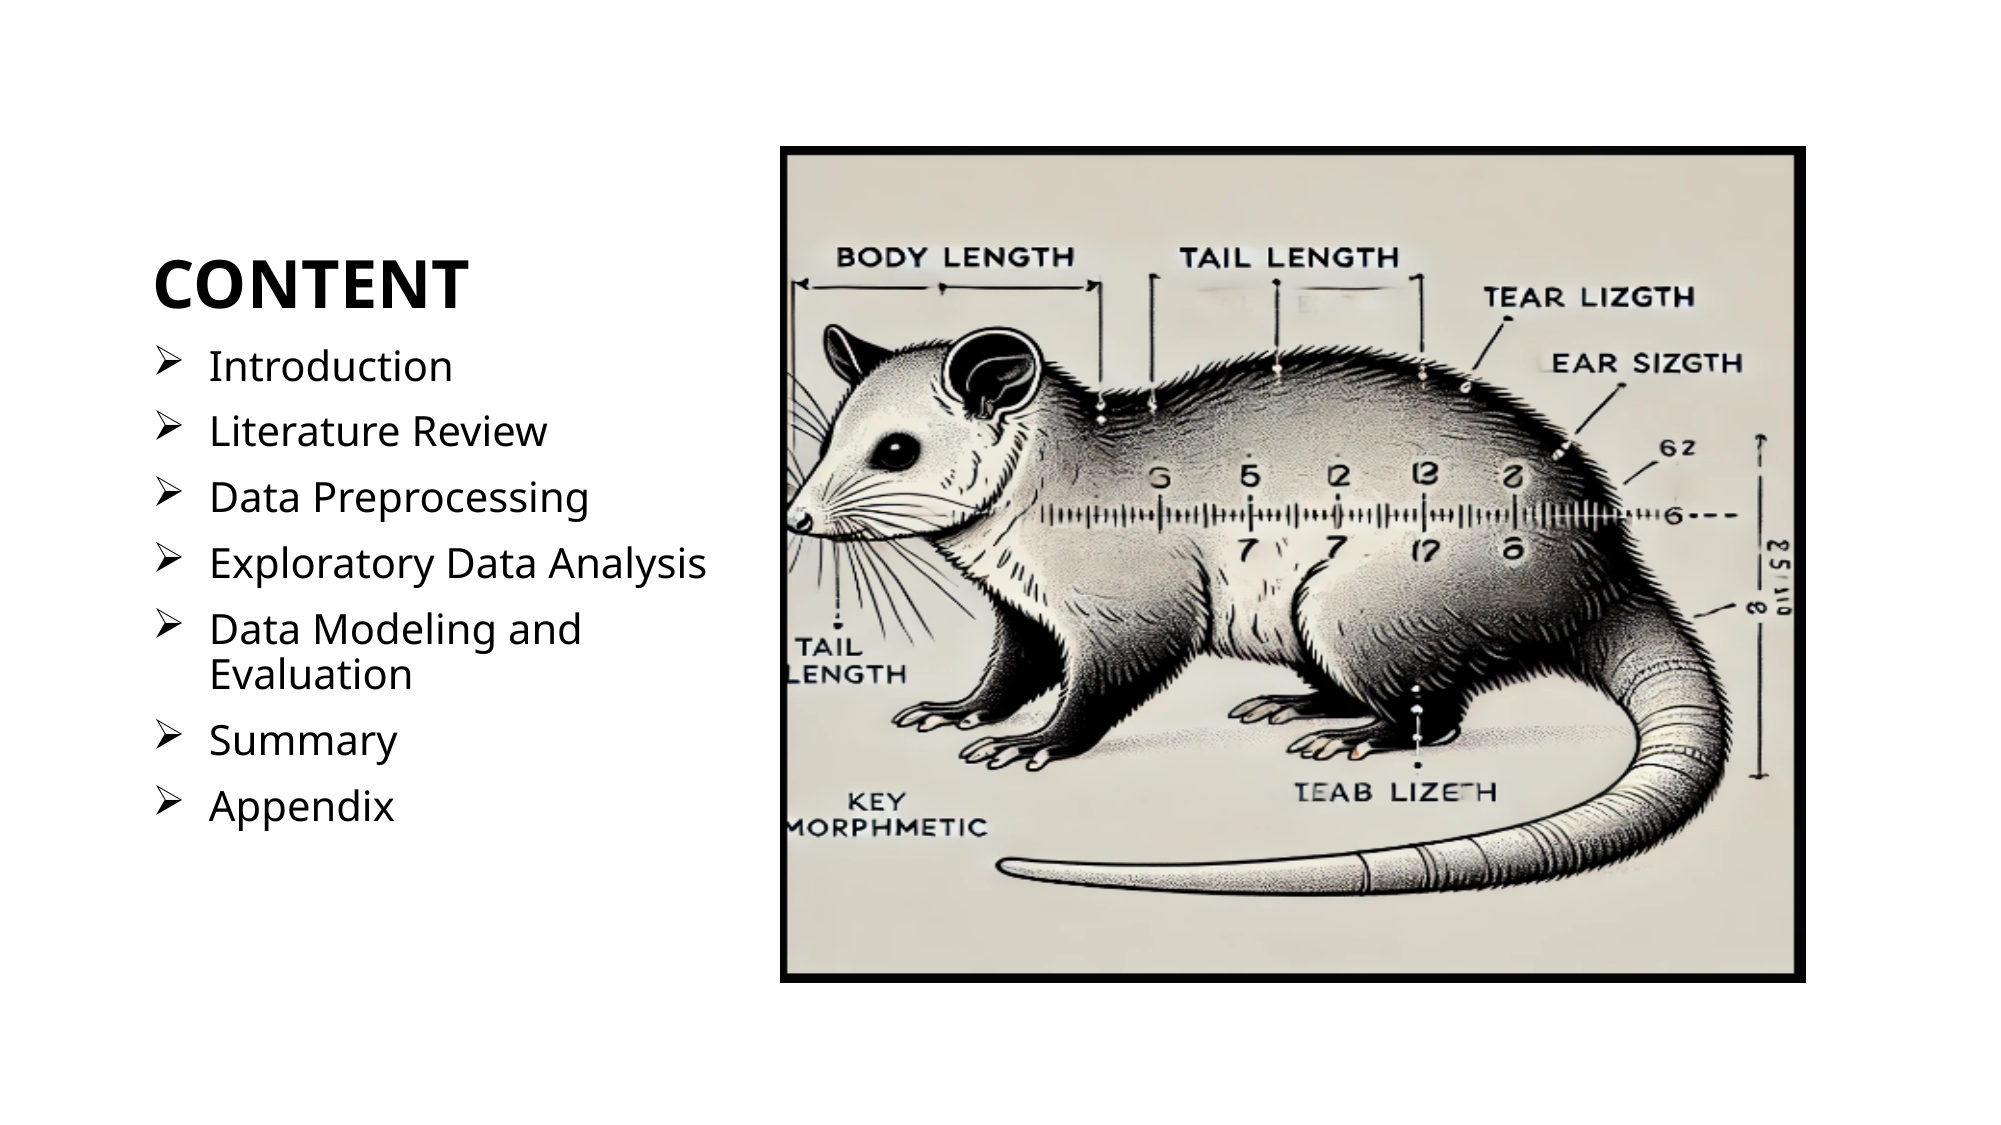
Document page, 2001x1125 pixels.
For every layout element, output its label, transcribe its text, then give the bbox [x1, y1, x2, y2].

title CONTENT [137, 68, 783, 331]
picture [780, 146, 1806, 983]
list Introduction Literature Review Data Preprocessing Exploratory Data Analysis Data Modeling and Evaluation Summary Appendix [137, 337, 780, 963]
